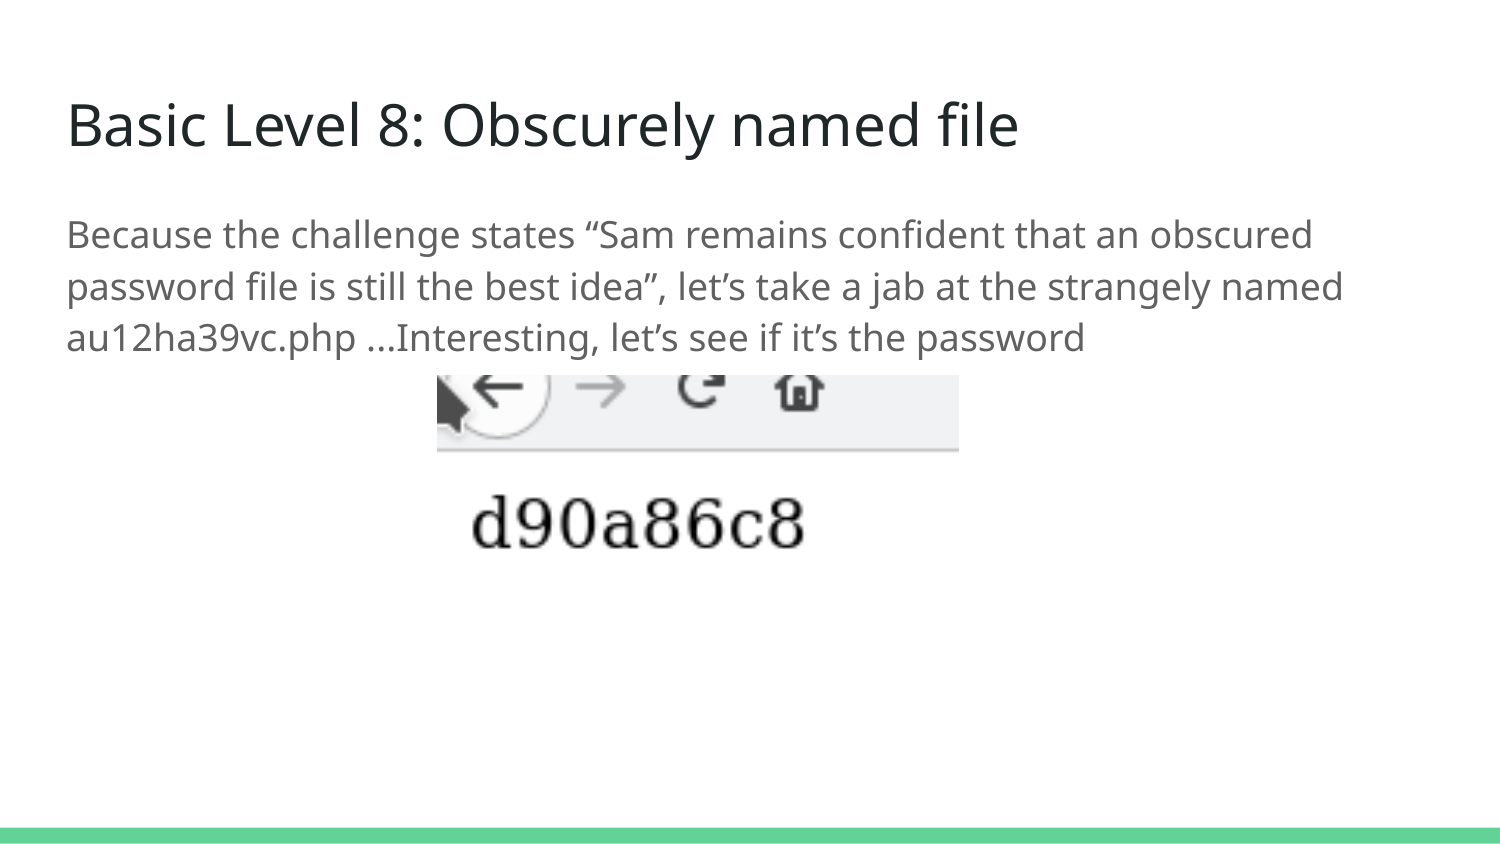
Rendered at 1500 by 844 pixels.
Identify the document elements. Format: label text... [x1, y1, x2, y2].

list Because the challenge states “Sam remains confident that an obscured password file is still the best idea”, let’s take a jab at the strangely named au12ha39vc.php ...Interesting, let’s see if it’s the password [51, 189, 1449, 750]
picture [437, 375, 960, 662]
title Basic Level 8: Obscurely named file [51, 72, 1449, 167]
